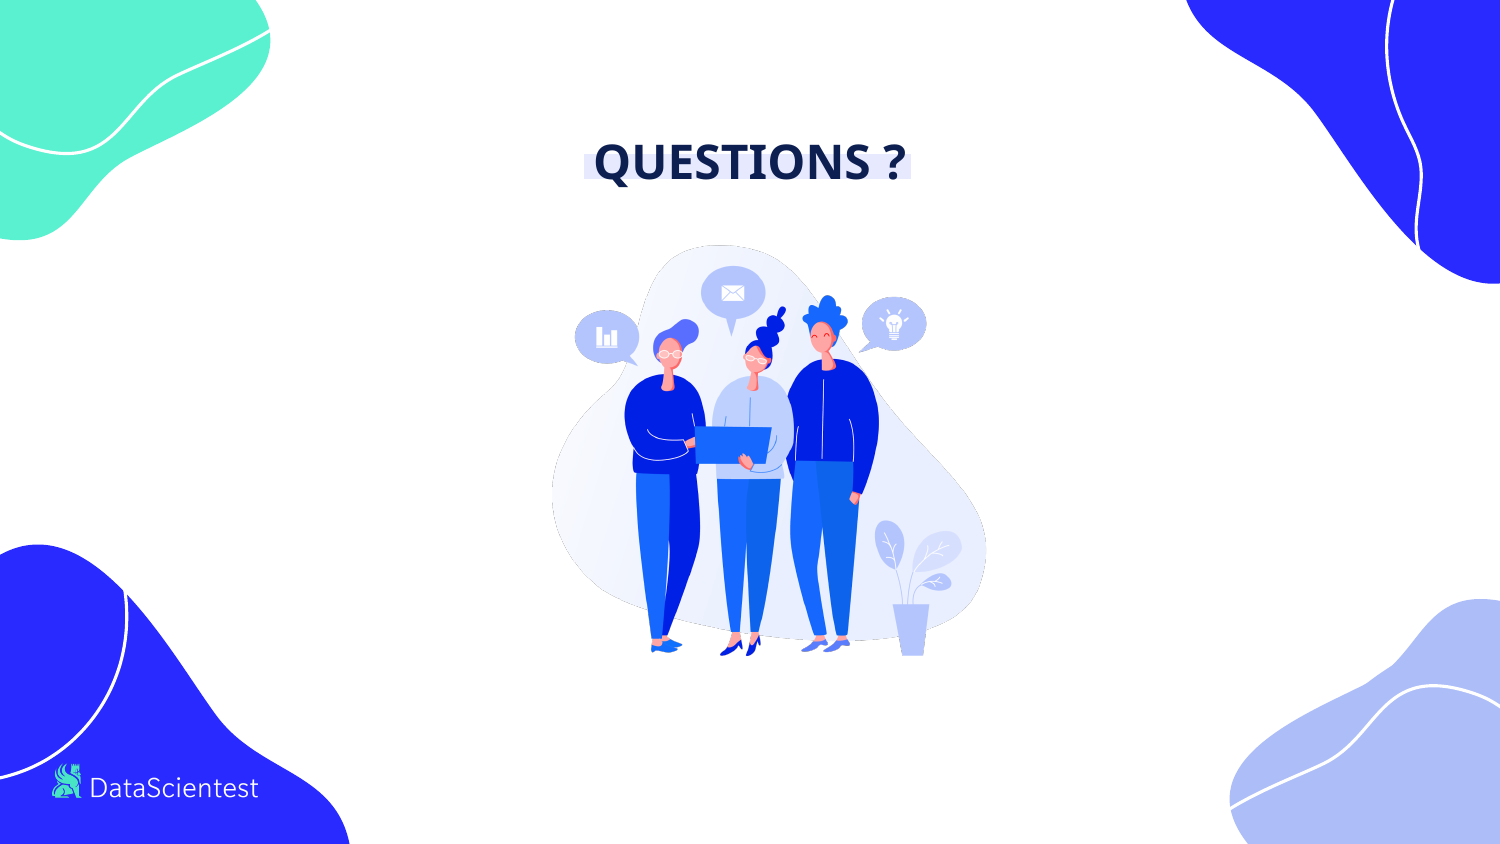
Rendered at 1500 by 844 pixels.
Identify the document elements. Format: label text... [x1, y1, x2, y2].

picture [52, 763, 258, 798]
picture [474, 232, 1020, 673]
text_box QUESTIONS ? [369, 116, 1131, 204]
